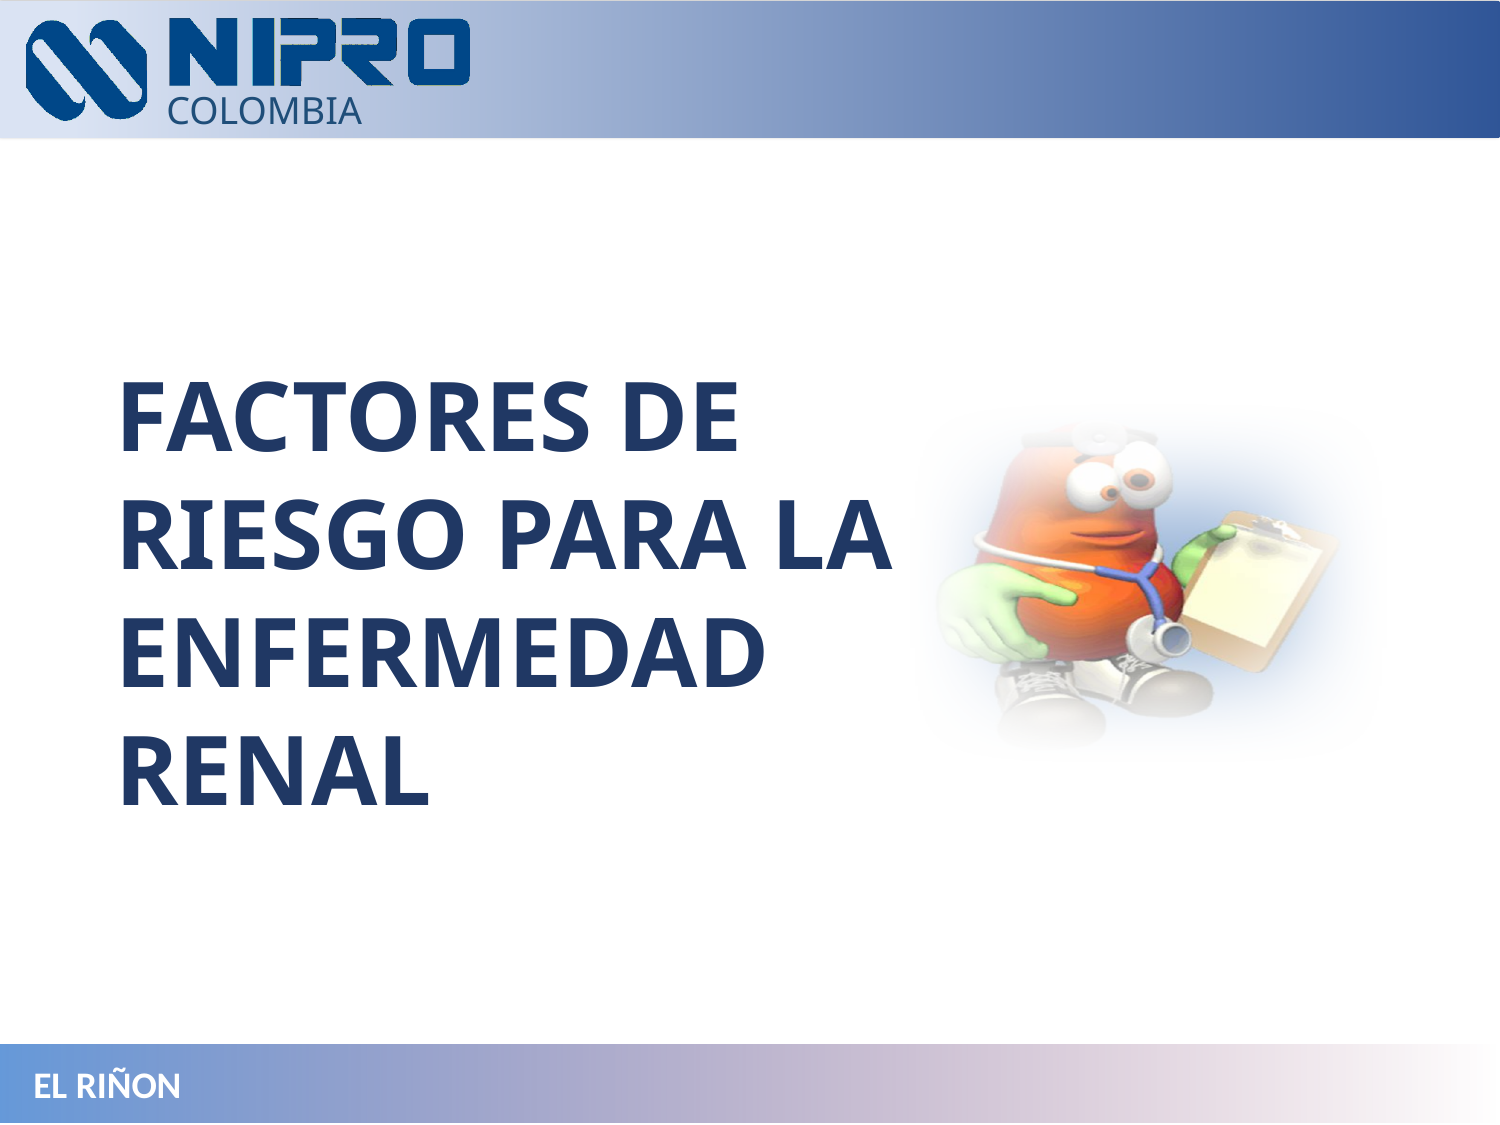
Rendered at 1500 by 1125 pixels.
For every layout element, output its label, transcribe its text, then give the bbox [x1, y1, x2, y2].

text_box EL RIÑON [18, 1053, 1191, 1114]
picture [903, 397, 1394, 769]
text_box COLOMBIA [151, 121, 388, 140]
picture [26, 18, 470, 121]
text_box [0, 0, 1500, 138]
title FACTORES DE RIESGO PARA LA ENFERMEDAD RENAL [100, 347, 1010, 838]
text_box [0, 1043, 1500, 1124]
